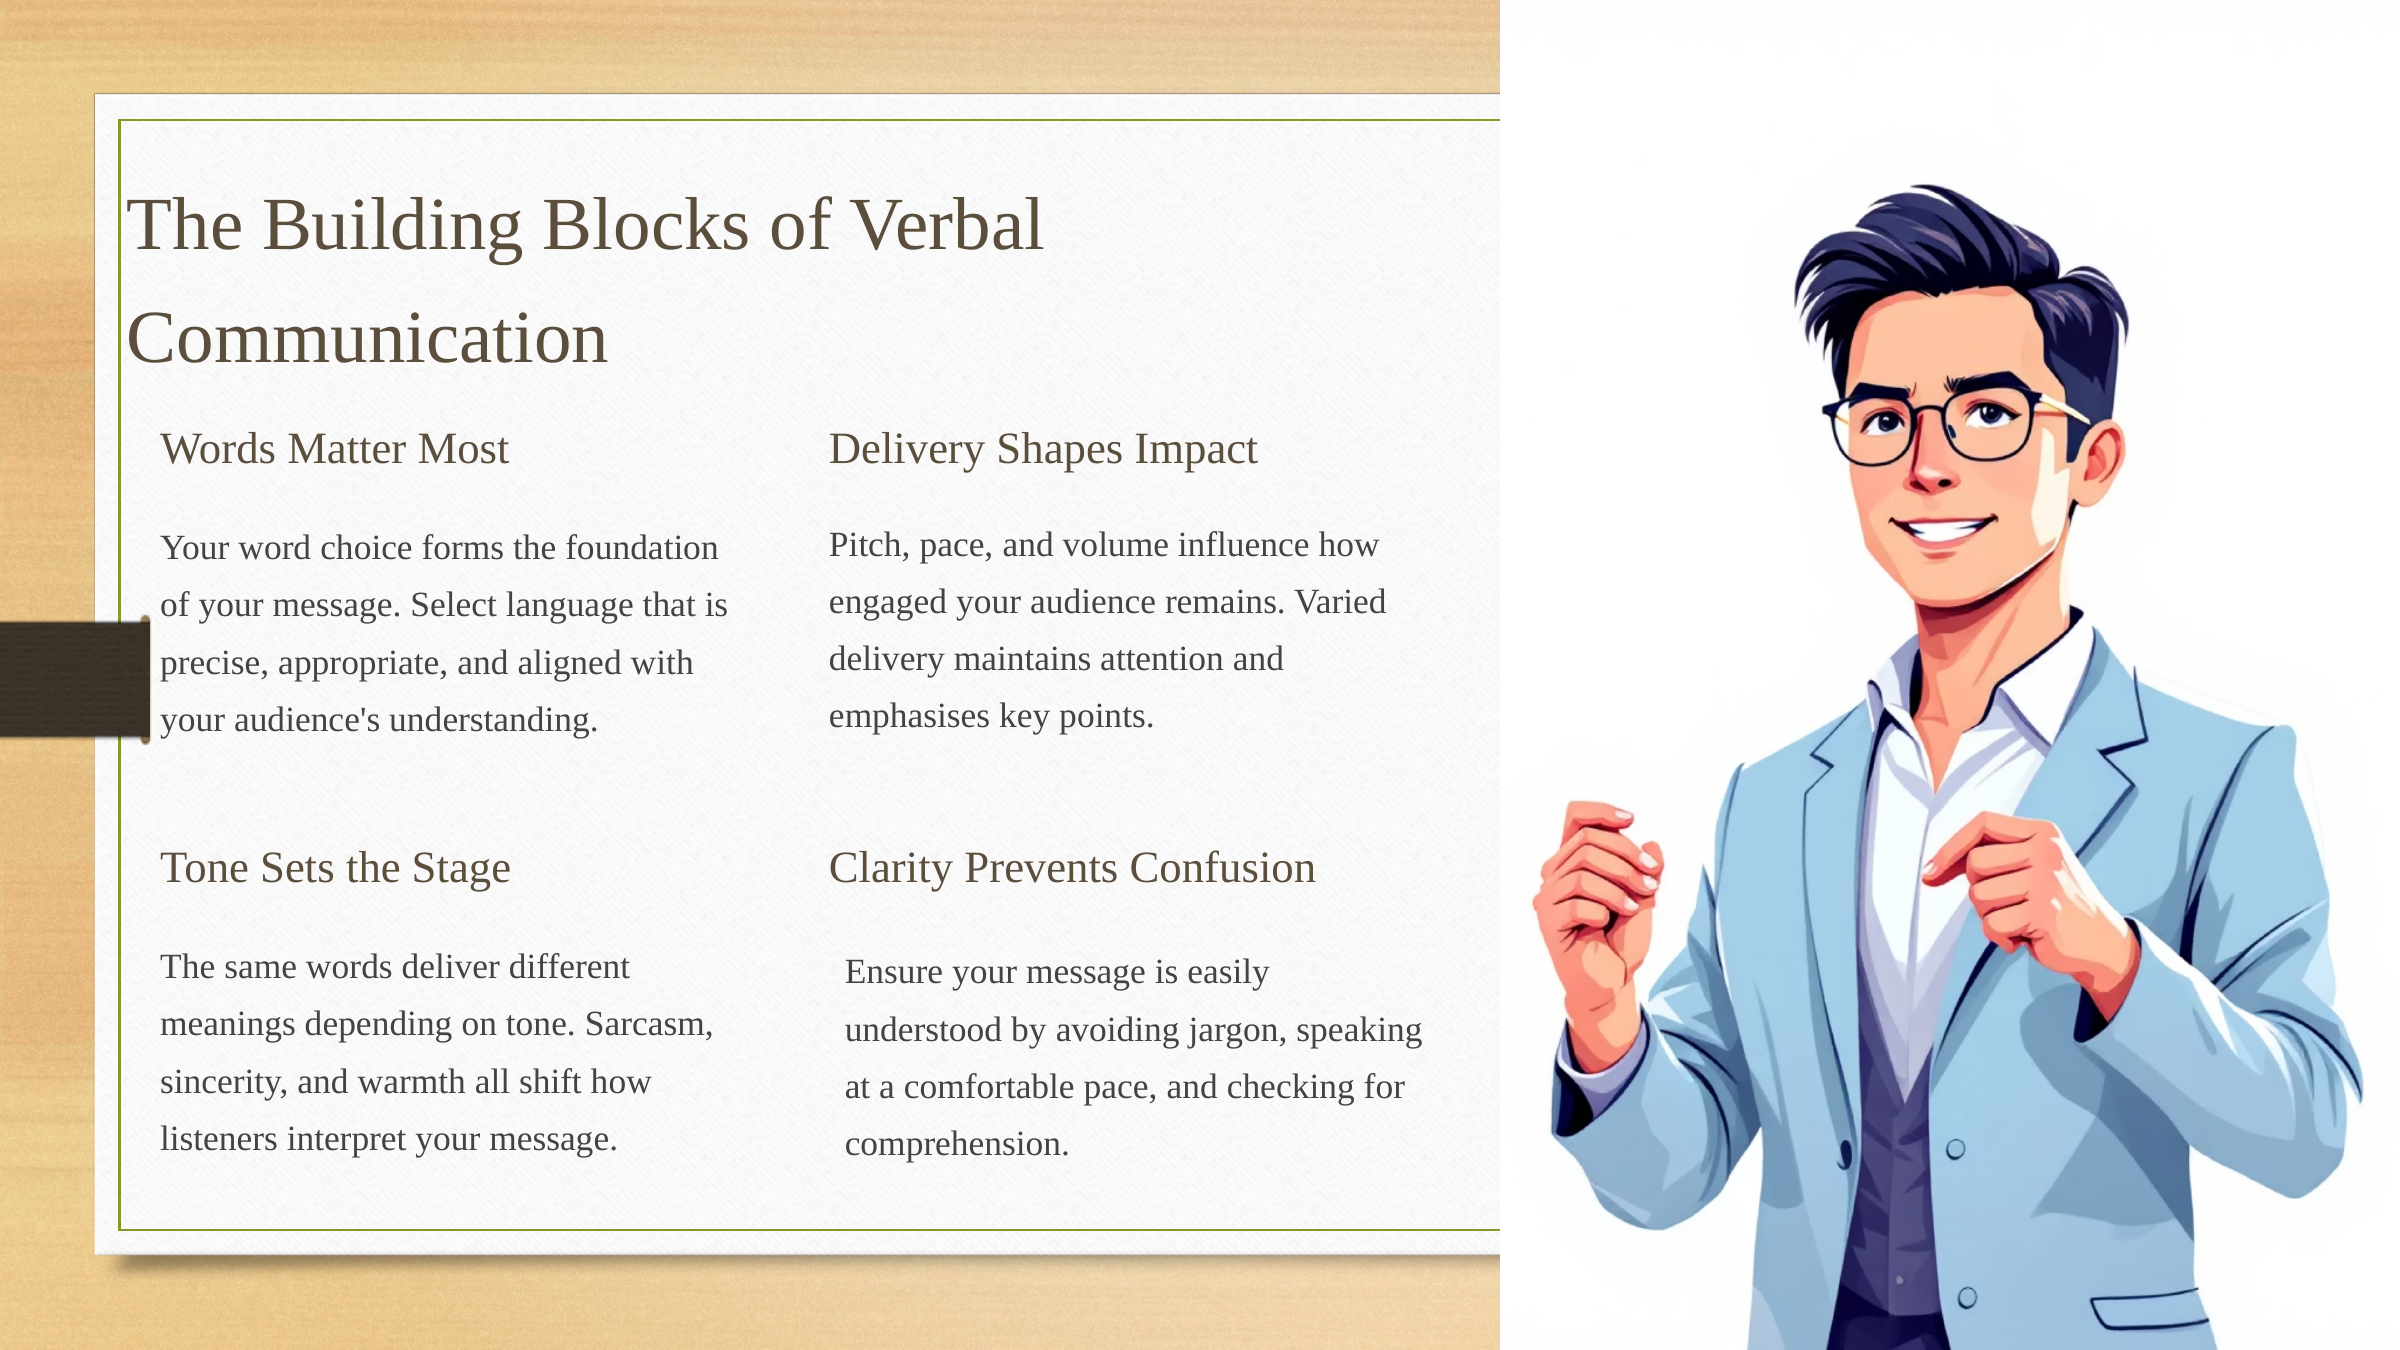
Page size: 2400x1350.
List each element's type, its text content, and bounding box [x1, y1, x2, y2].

text_box Ensure your message is easily understood by avoiding jargon, speaking at a comfortable pace, and checking for comprehension. [844, 933, 1424, 1166]
text_box The Building Blocks of Verbal Communication [126, 152, 1499, 379]
text_box Pitch, pace, and volume influence how engaged your audience remains. Varied delivery maintains attention and emphasises key points. [828, 505, 1408, 796]
text_box Clarity Prevents Confusion [828, 835, 1408, 923]
picture [0, 0, 2400, 1350]
text_box Your word choice forms the foundation of your message. Select language that is precise, appropriate, and aligned with your audience's understanding. [160, 509, 740, 800]
text_box Words Matter Most [160, 416, 614, 474]
text_box The same words deliver different meanings depending on tone. Sarcasm, sincerity, and warmth all shift how listeners interpret your message. [160, 928, 740, 1219]
text_box Delivery Shapes Impact [828, 416, 1380, 474]
text_box Tone Sets the Stage [160, 835, 614, 893]
